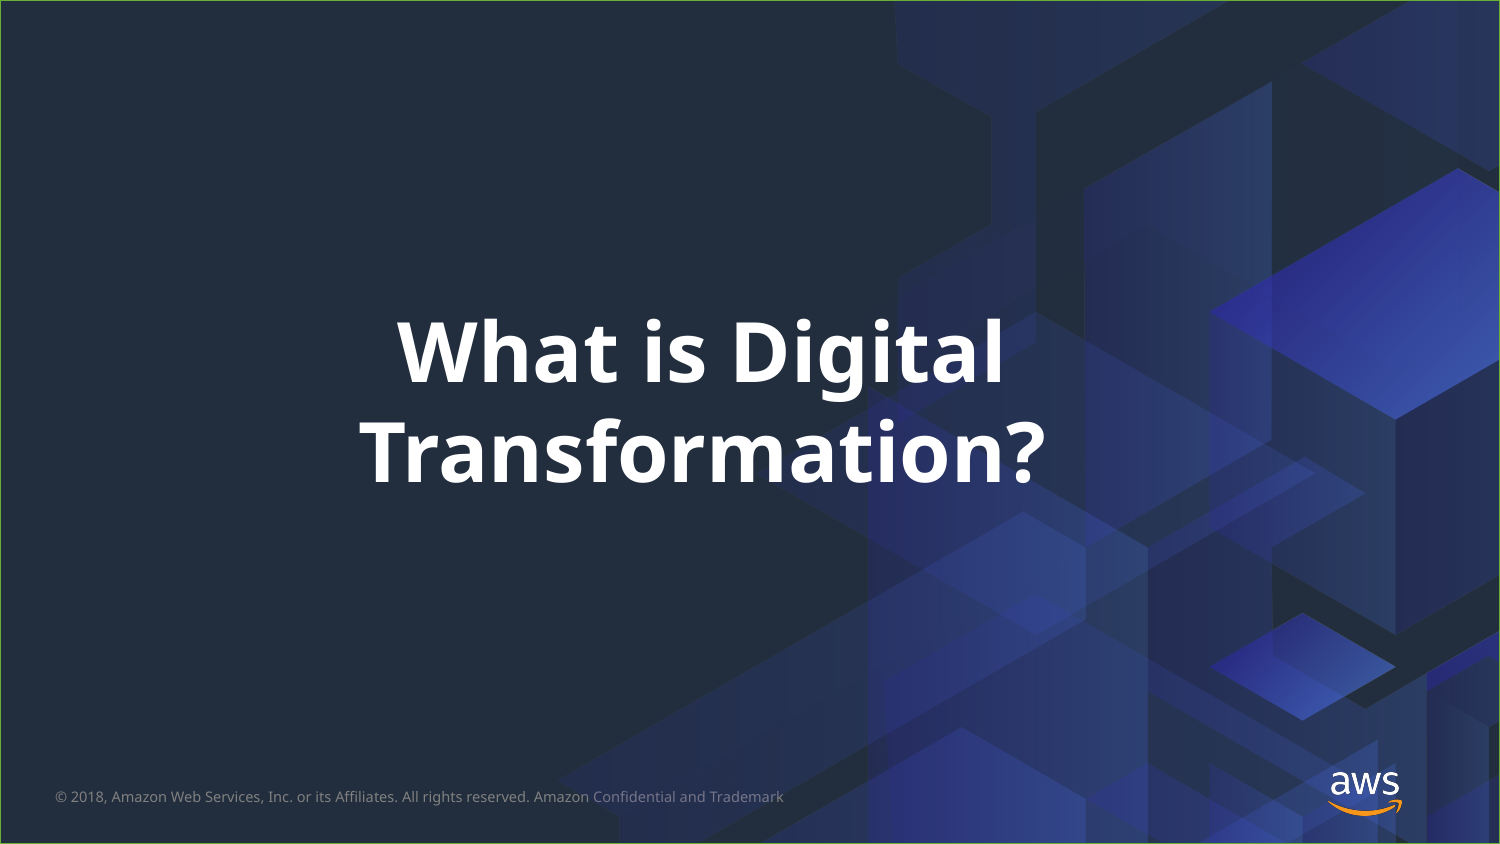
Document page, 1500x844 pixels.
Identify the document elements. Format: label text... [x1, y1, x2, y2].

title What is Digital Transformation? [65, 323, 1340, 476]
picture [1, 1, 1499, 843]
